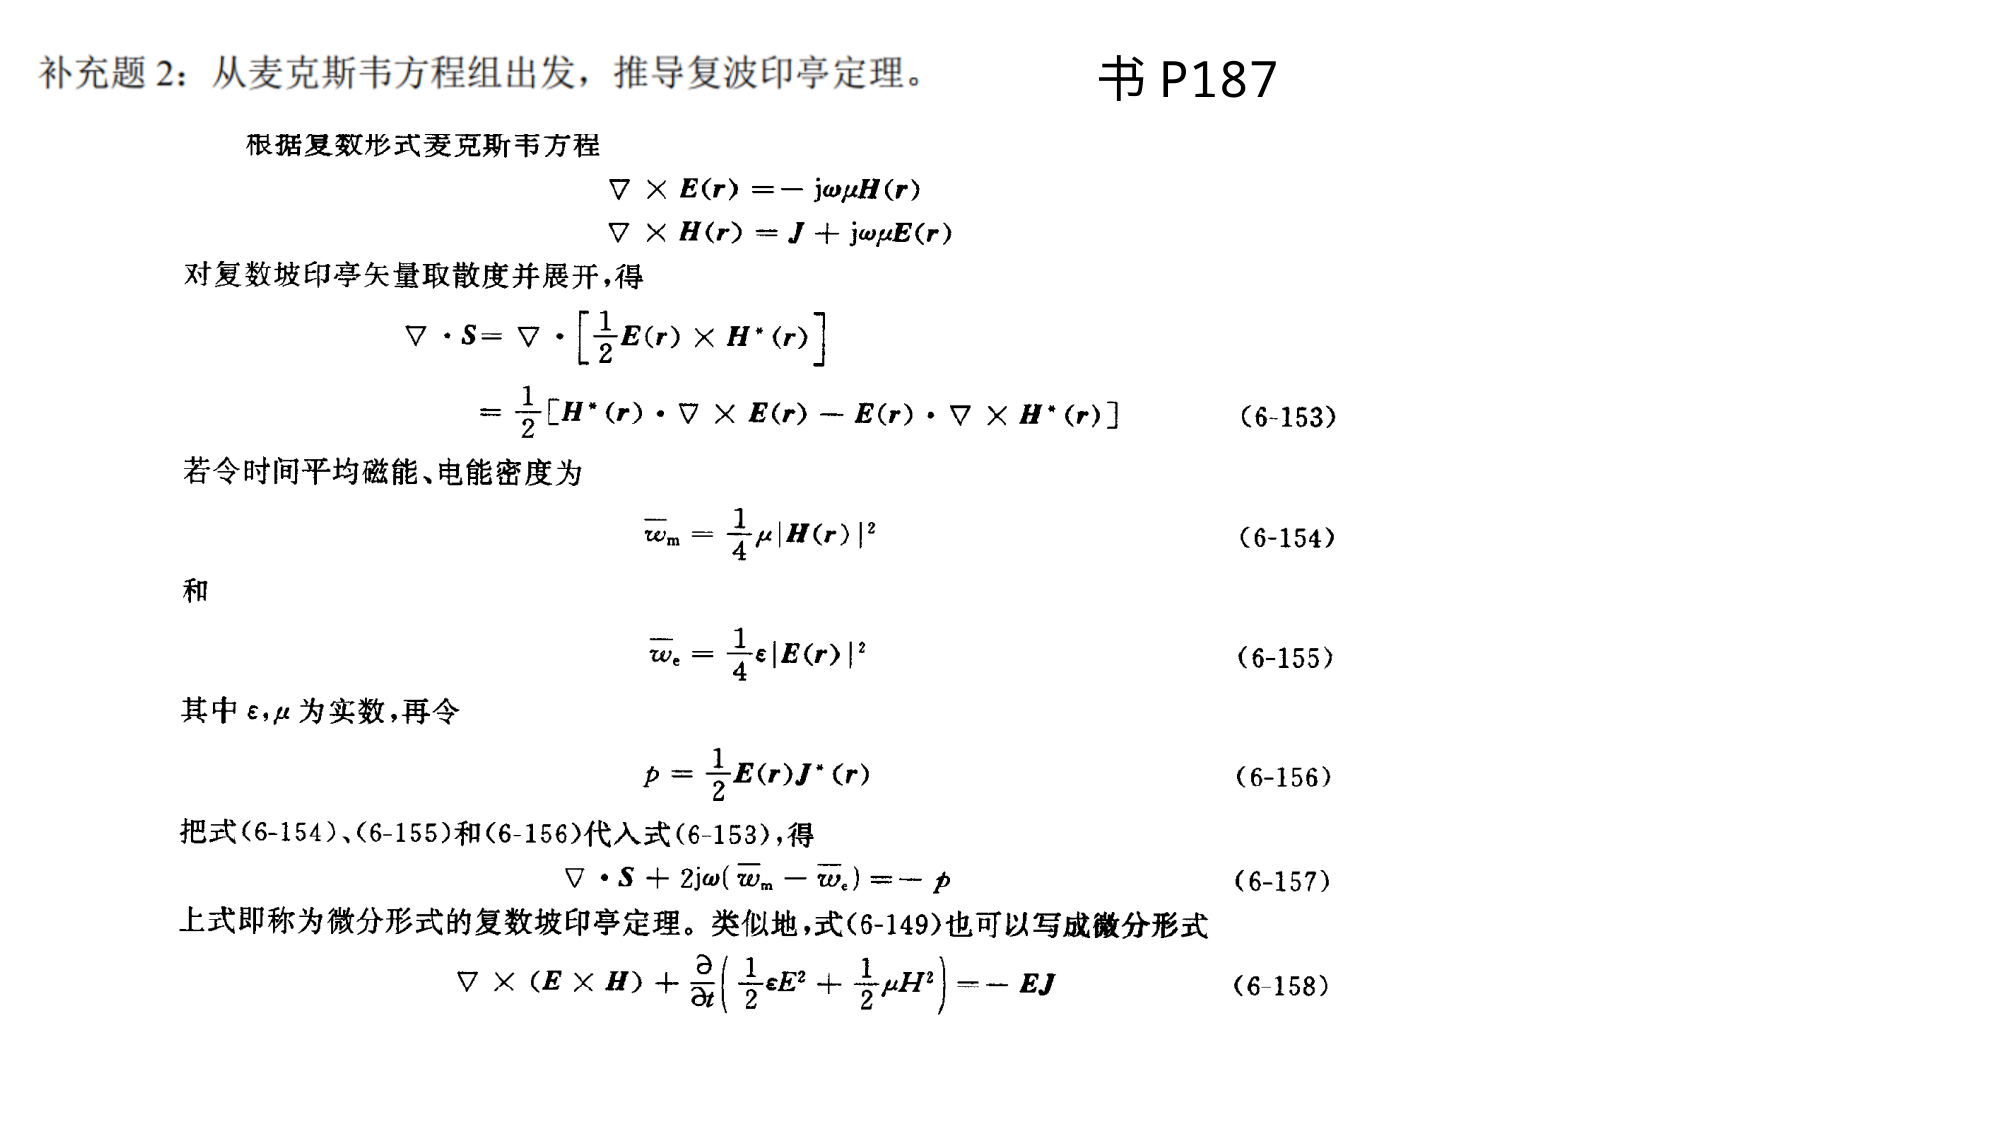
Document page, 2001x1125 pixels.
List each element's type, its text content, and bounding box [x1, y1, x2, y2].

picture [36, 134, 1557, 1020]
picture [28, 32, 927, 109]
text_box 书P187 [1082, 40, 1355, 116]
